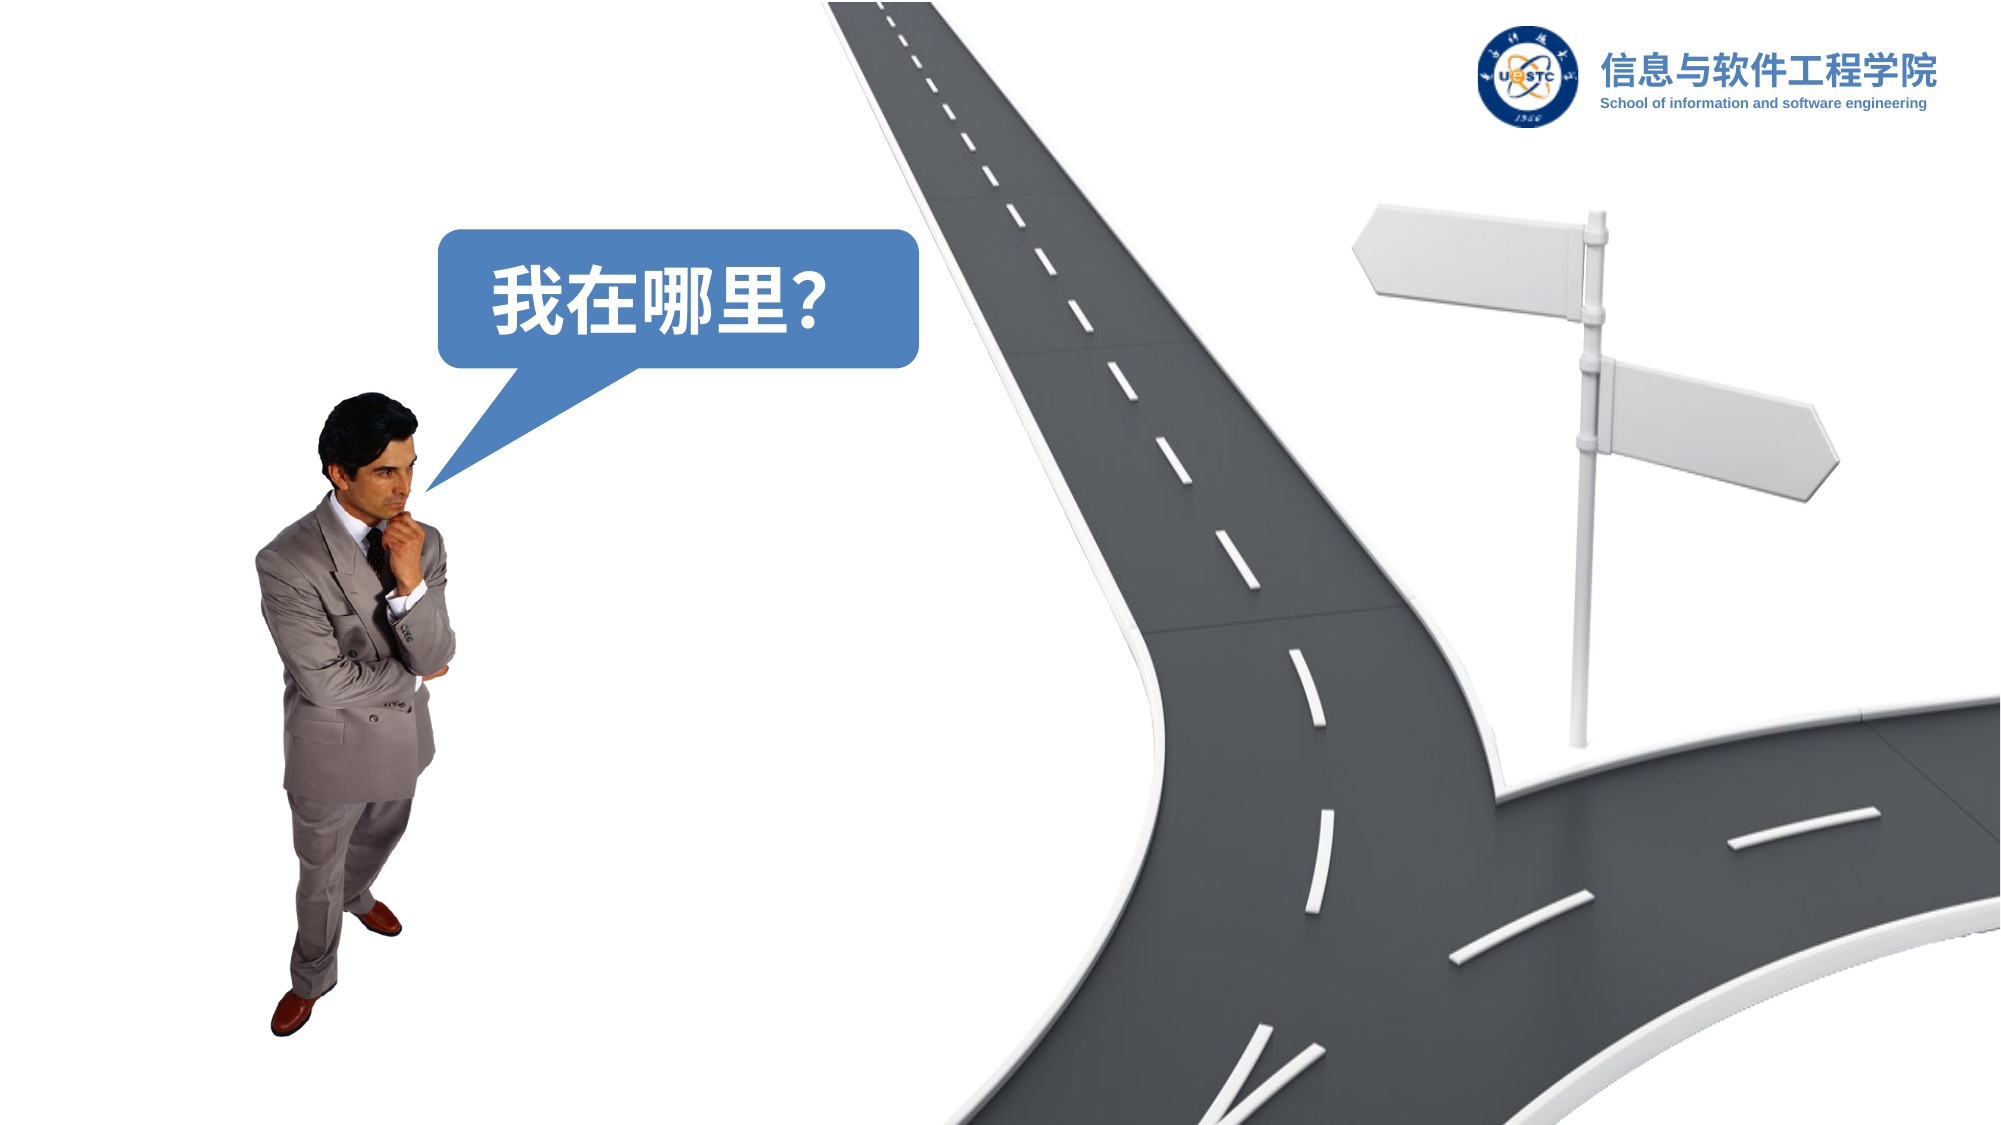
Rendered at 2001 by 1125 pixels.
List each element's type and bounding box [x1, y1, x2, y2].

picture [329, 2, 2001, 1125]
text_box [255, 229, 919, 1037]
